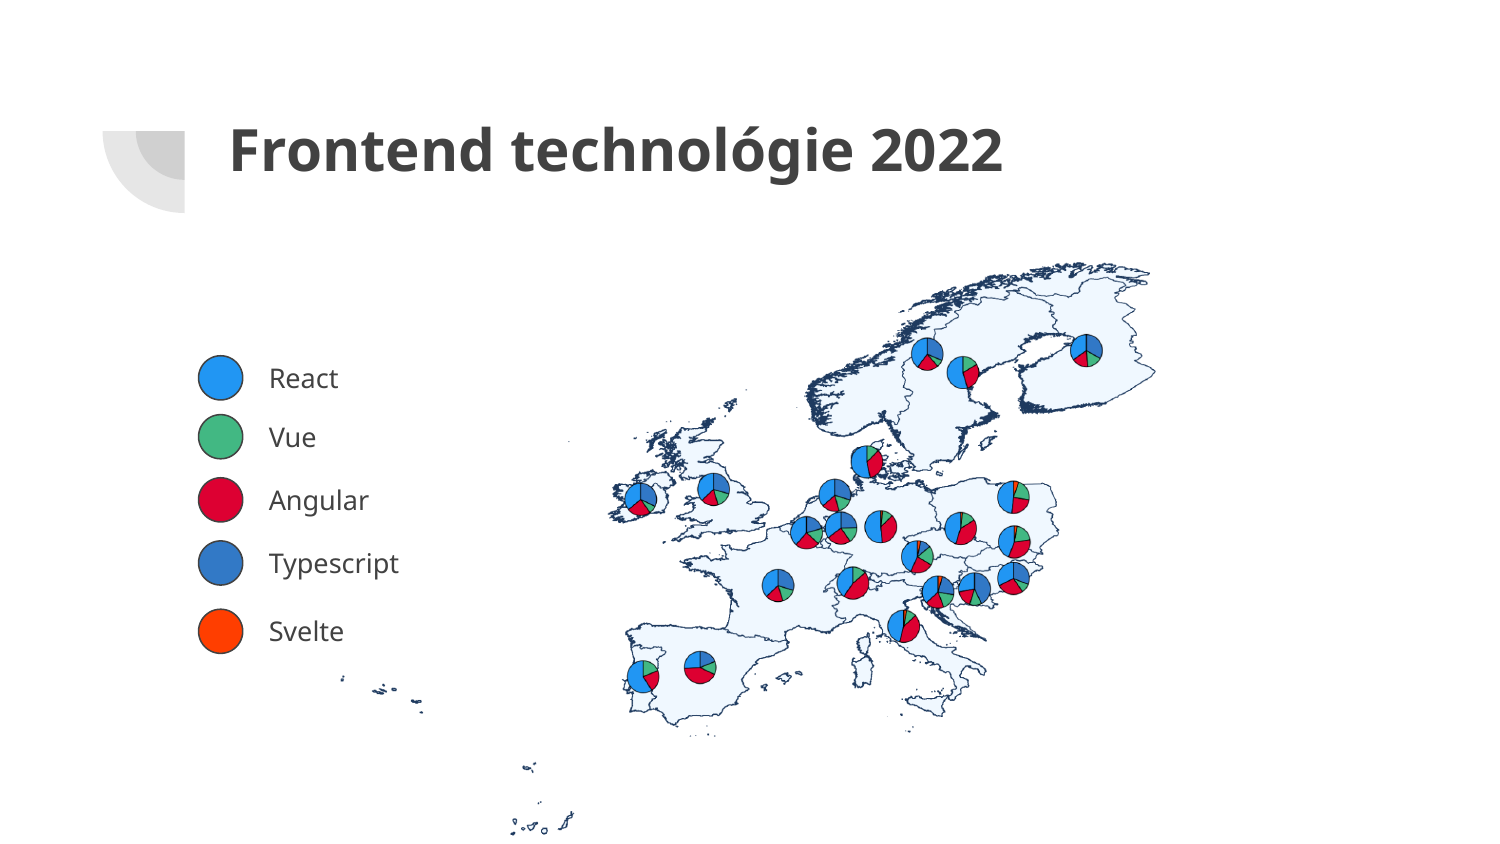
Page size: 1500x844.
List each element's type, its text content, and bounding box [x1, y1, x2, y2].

title Frontend technológie 2022 [213, 98, 1368, 263]
picture [159, 252, 1341, 844]
